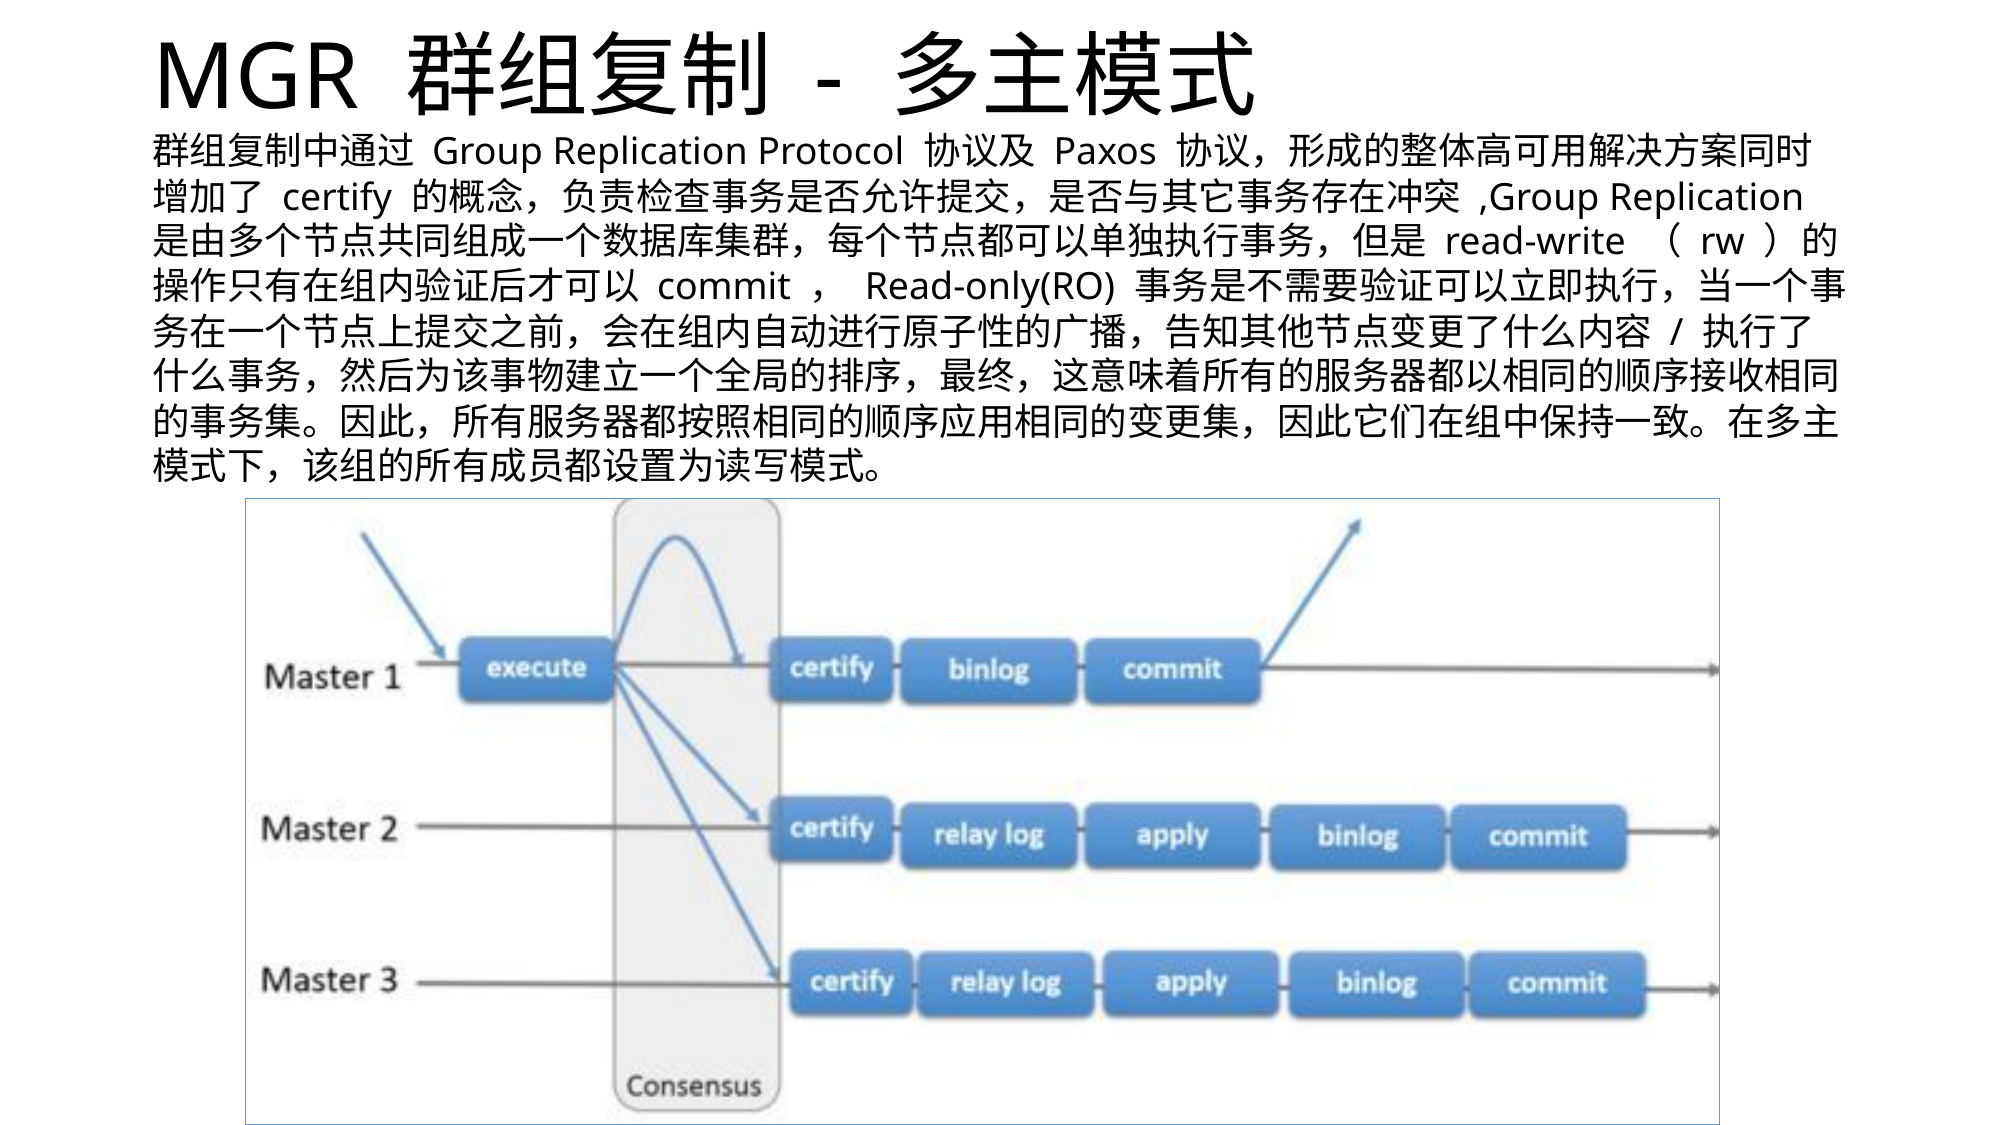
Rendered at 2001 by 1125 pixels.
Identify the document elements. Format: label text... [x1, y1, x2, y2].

text_box 群组复制中通过 Group Replication Protocol 协议及 Paxos 协议，形成的整体高可用解决方案同时增加了 certify 的概念，负责检查事务是否允许提交，是否与其它事务存在冲突 ,Group Replication 是由多个节点共同组成一个数据库集群，每个节点都可以单独执行事务，但是 read-write （ rw ）的操作只有在组内验证后才可以 commit ， Read-only(RO) 事务是不需要验证可以立即执行，当一个事务在一个节点上提交之前，会在组内自动进行原子性的广播，告知其他节点变更了什么内容 / 执行了什么事务，然后为该事物建立一个全局的排序，最终，这意味着所有的服务器都以相同的顺序接收相同的事务集。因此，所有服务器都按照相同的顺序应用相同的变更集，因此它们在组中保持一致。在多主模式下，该组的所有成员都设置为读写模式。 [137, 120, 1863, 495]
title MGR 群组复制 - 多主模式 [137, 0, 1863, 120]
picture [245, 498, 1720, 1125]
